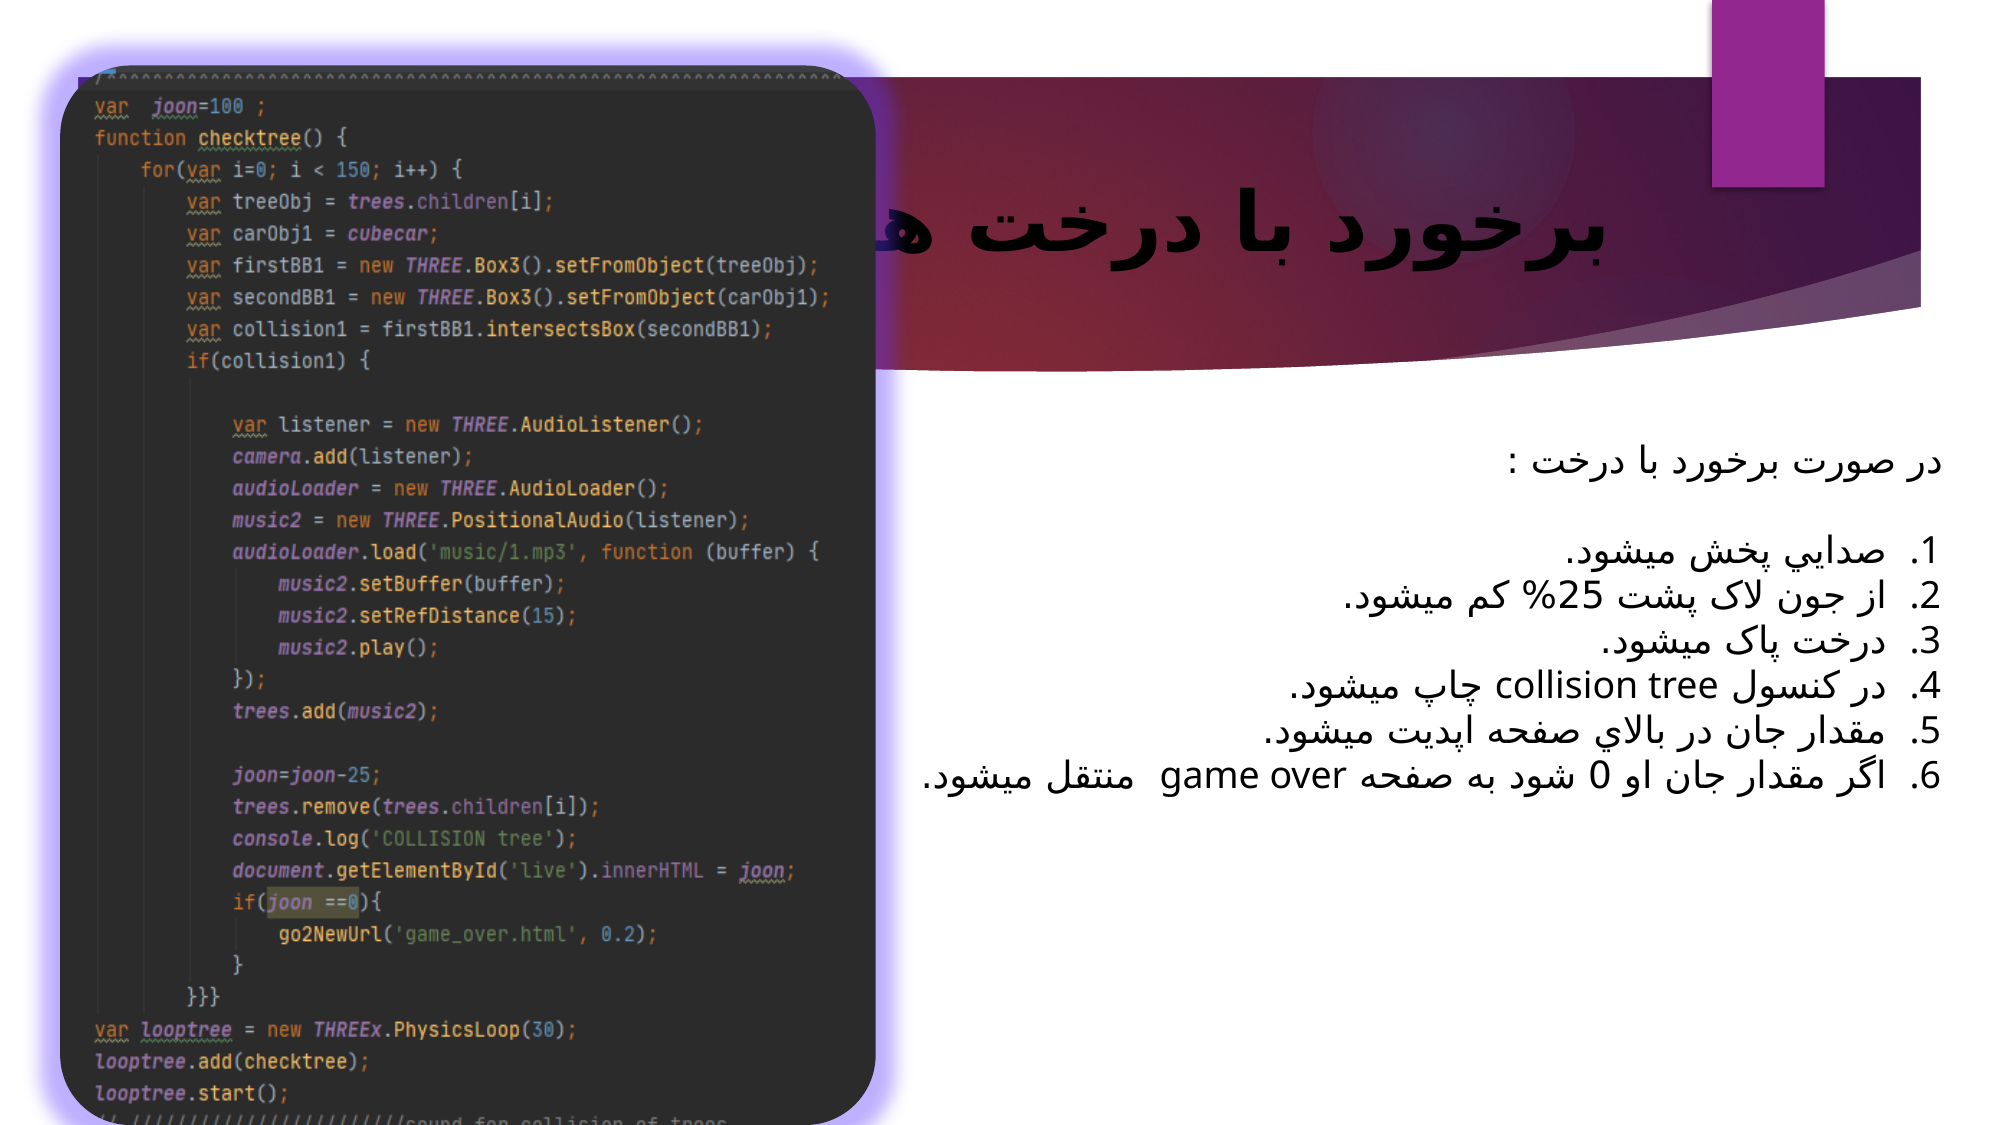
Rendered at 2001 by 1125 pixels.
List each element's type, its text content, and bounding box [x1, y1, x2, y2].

text_box برنامه نويسان : [885, 159, 894, 276]
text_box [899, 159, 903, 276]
picture [59, 65, 876, 1125]
text_box اساتيد : [881, 159, 885, 276]
title برخورد با درخت ها [903, 159, 1627, 276]
text_box در صورت برخورد با درخت : صدايي پخش ميشود. از جون لاک پشت 25% کم ميشود. درخت پاک ميشود. در کنسول collision tree چاپ ميشود. مقدار جان در بالاي صفحه اپديت ميشود. اگر مقدار جان او 0 شود به صفحه game over منتقل ميشود. [881, 428, 1958, 804]
